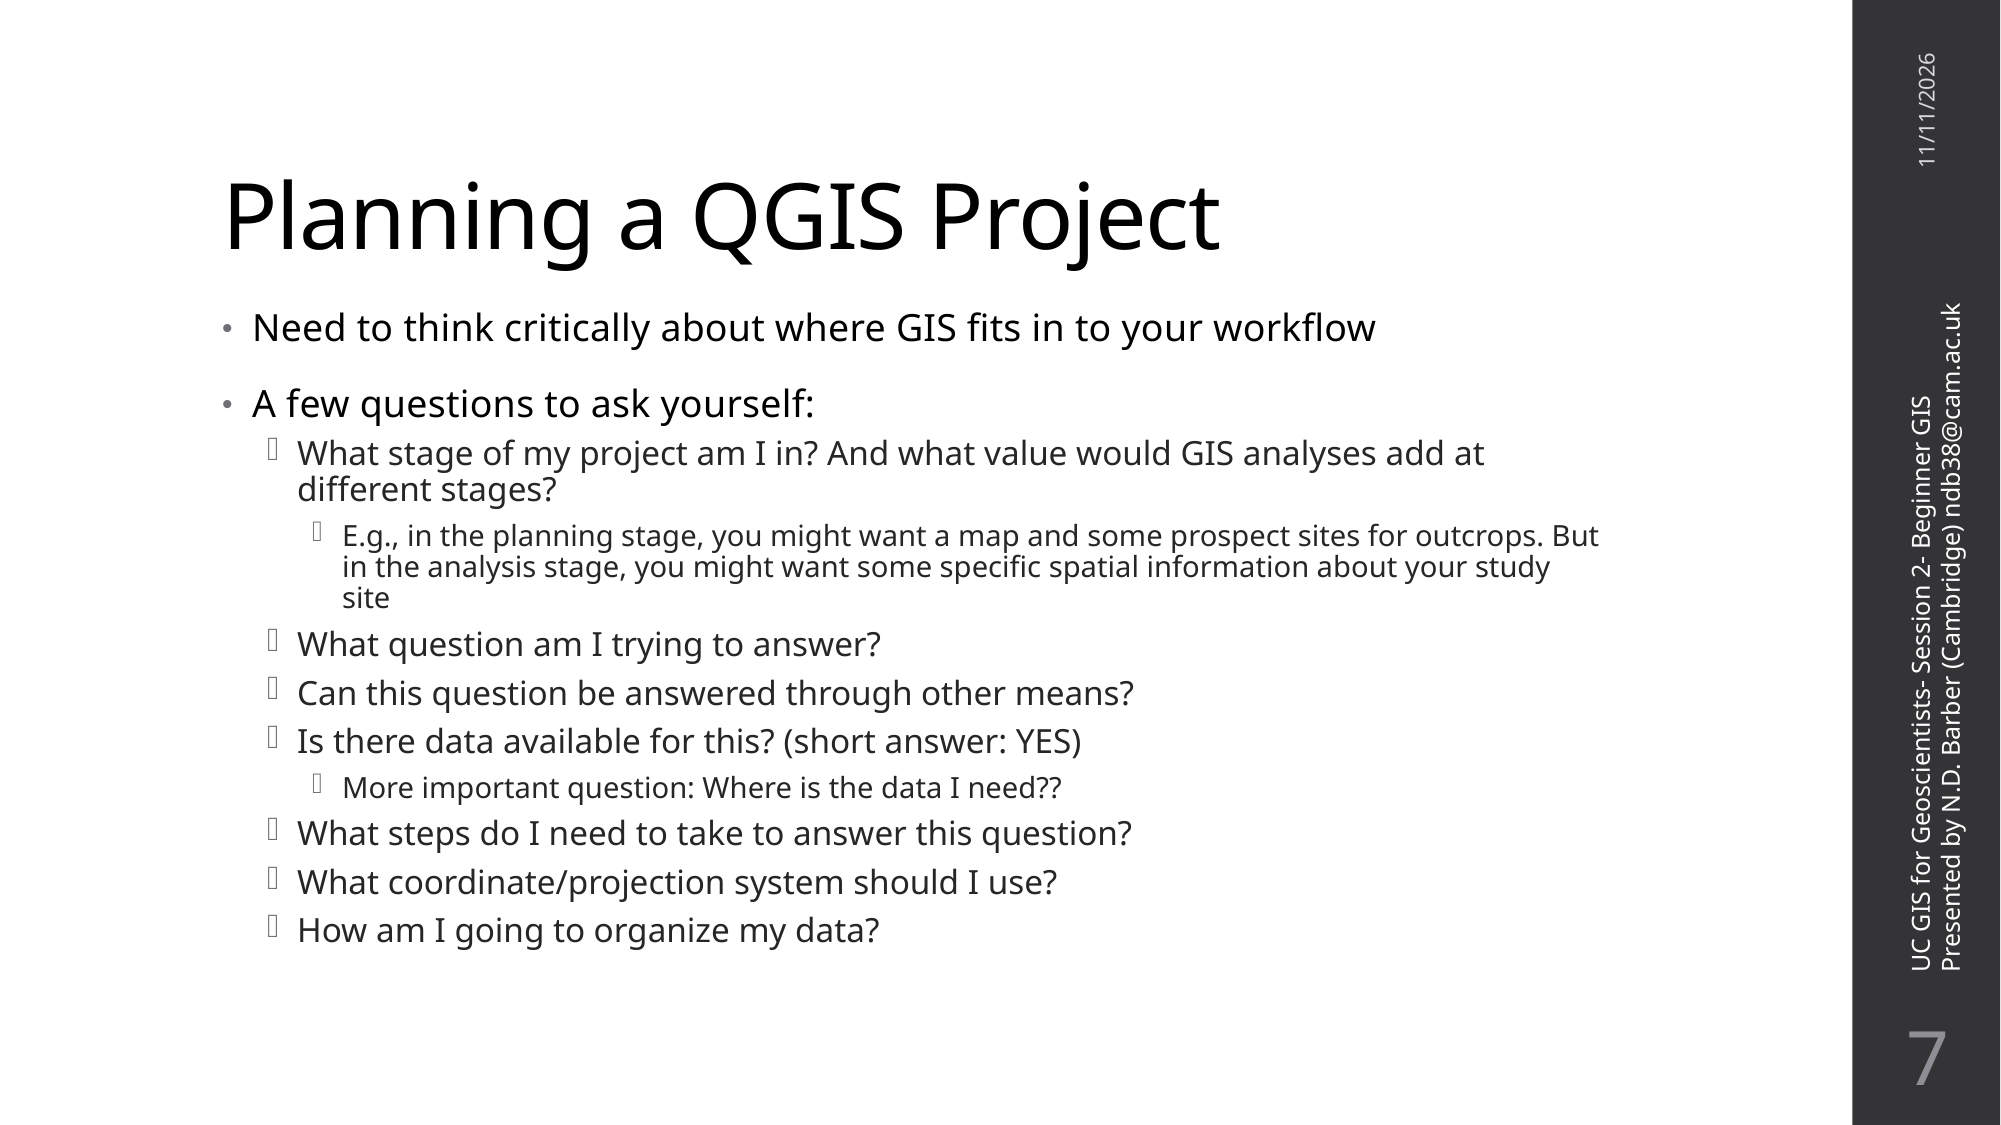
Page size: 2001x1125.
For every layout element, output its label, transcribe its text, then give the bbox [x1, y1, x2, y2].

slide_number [1897, 37, 1958, 277]
footer UC GIS for Geoscientists- Session 2- Beginner GIS Presented by N.D. Barber (Cambridge) ndb38@cam.ac.uk [1897, 277, 1958, 988]
list Need to think critically about where GIS fits in to your workflow A few questions to ask yourself: What stage of my project am I in? And what value would GIS analyses add at different stages? E.g., in the planning stage, you might want a map and some prospect sites for outcrops. But in the analysis stage, you might want some specific spatial information about your study site What question am I trying to answer? Can this question be answered through other means? Is there data available for this? (short answer: YES) More important question: Where is the data I need?? What steps do I need to take to answer this question? What coordinate/projection system should I use? How am I going to organize my data? [206, 299, 1617, 1014]
title Planning a QGIS Project [206, 60, 1797, 278]
slide_number 6 [1852, 1012, 2000, 1110]
